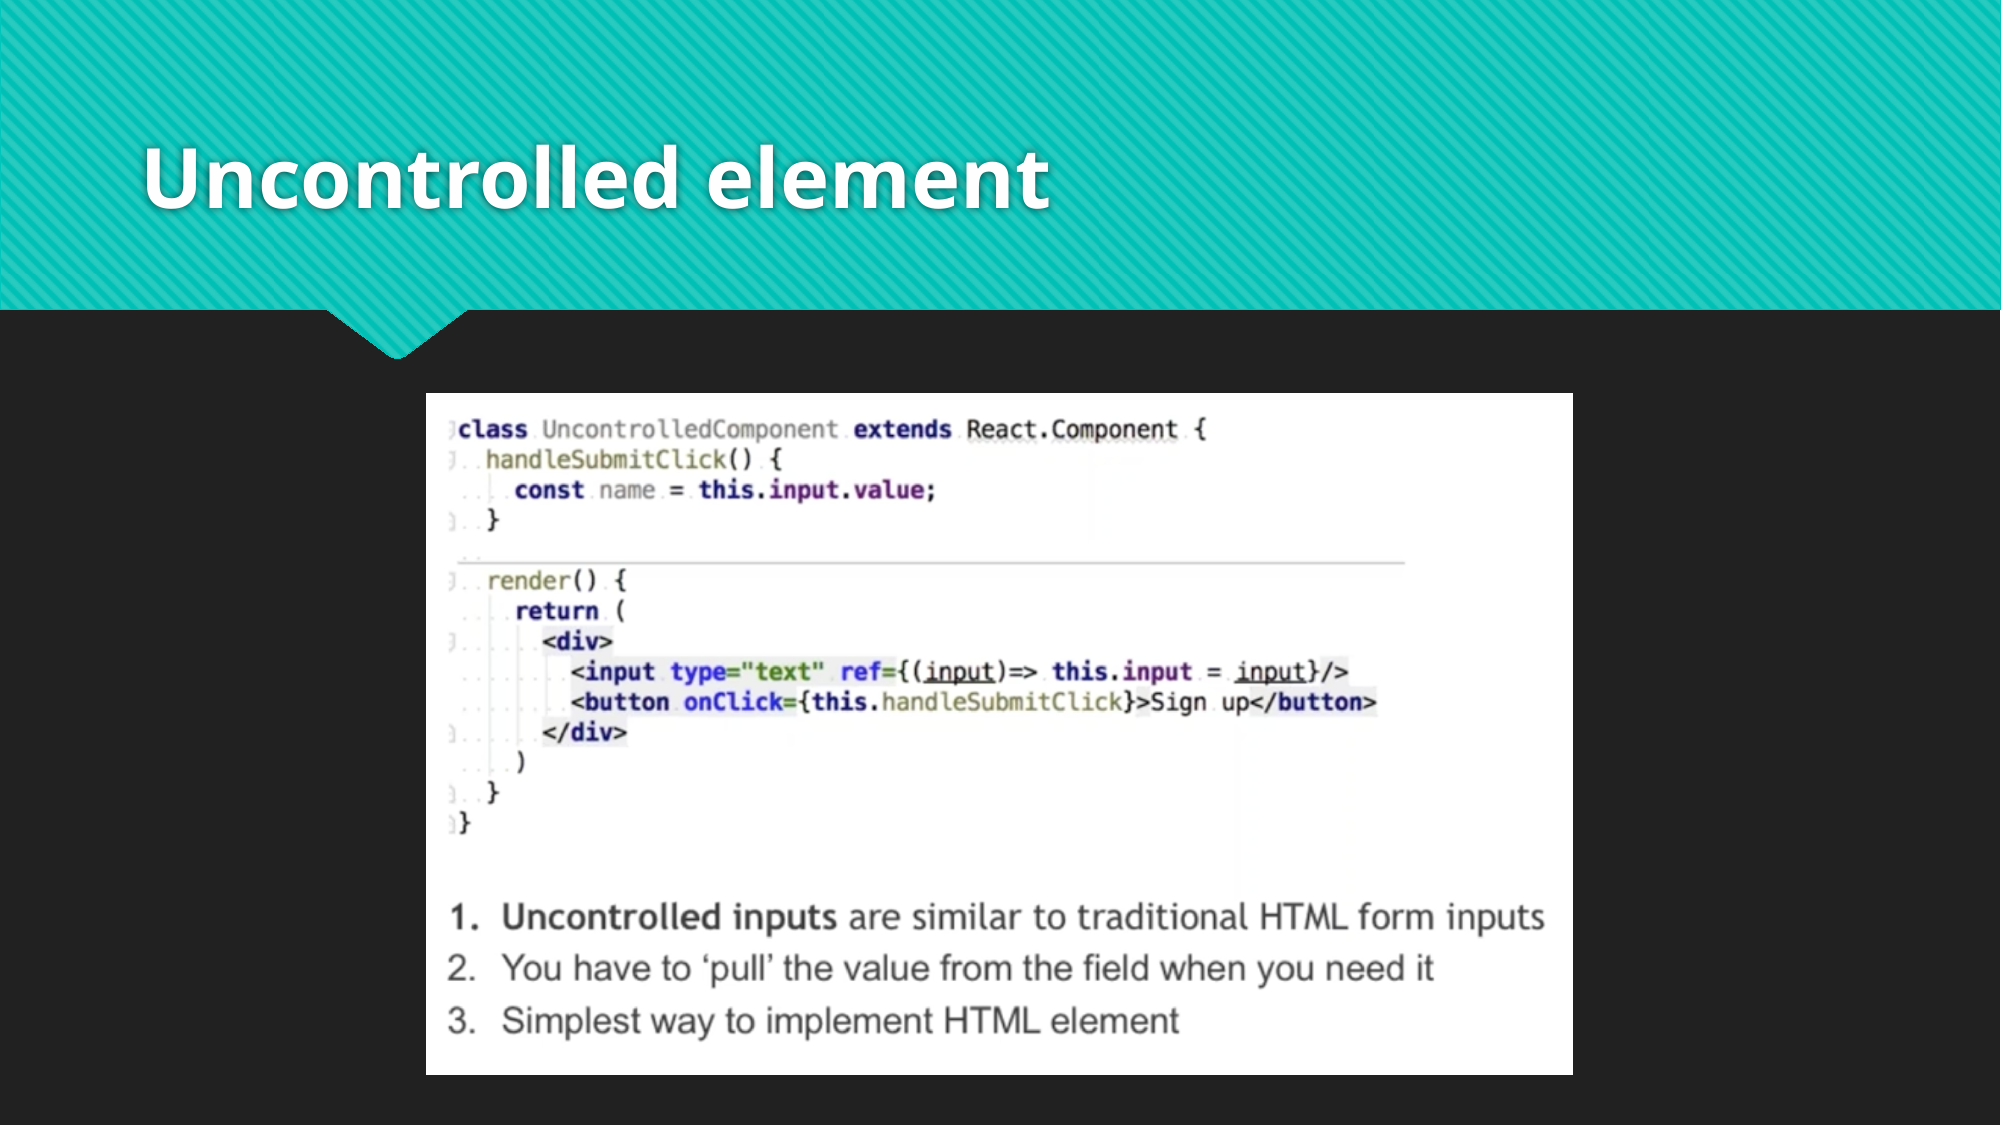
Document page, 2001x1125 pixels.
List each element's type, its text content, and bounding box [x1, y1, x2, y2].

picture [426, 393, 1574, 1076]
title Uncontrolled element [132, 72, 1868, 234]
picture [1, 0, 2000, 358]
